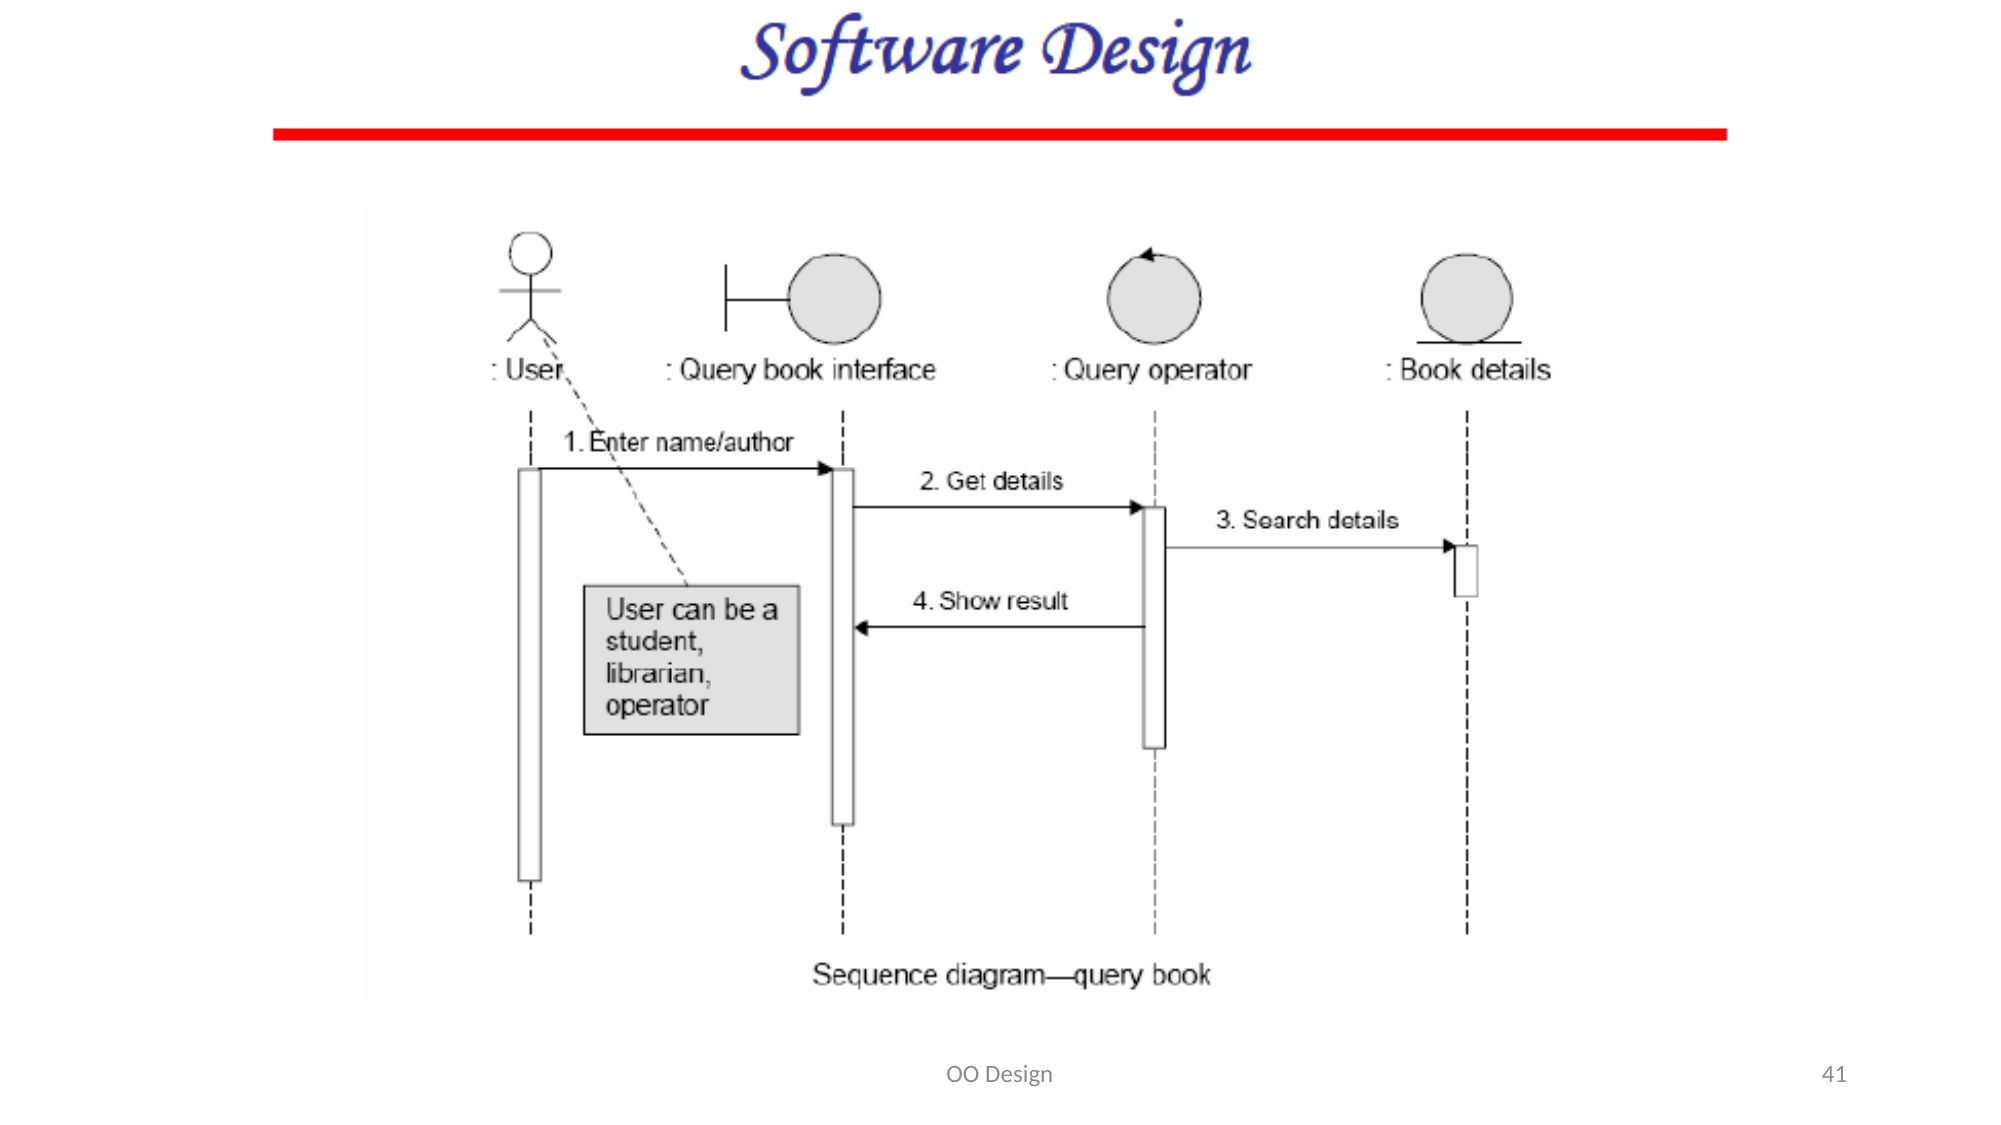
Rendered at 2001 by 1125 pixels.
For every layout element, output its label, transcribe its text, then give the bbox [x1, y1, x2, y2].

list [249, 0, 1750, 1006]
slide_number 41 [1412, 1042, 1863, 1103]
footer OO Design [662, 1042, 1338, 1103]
